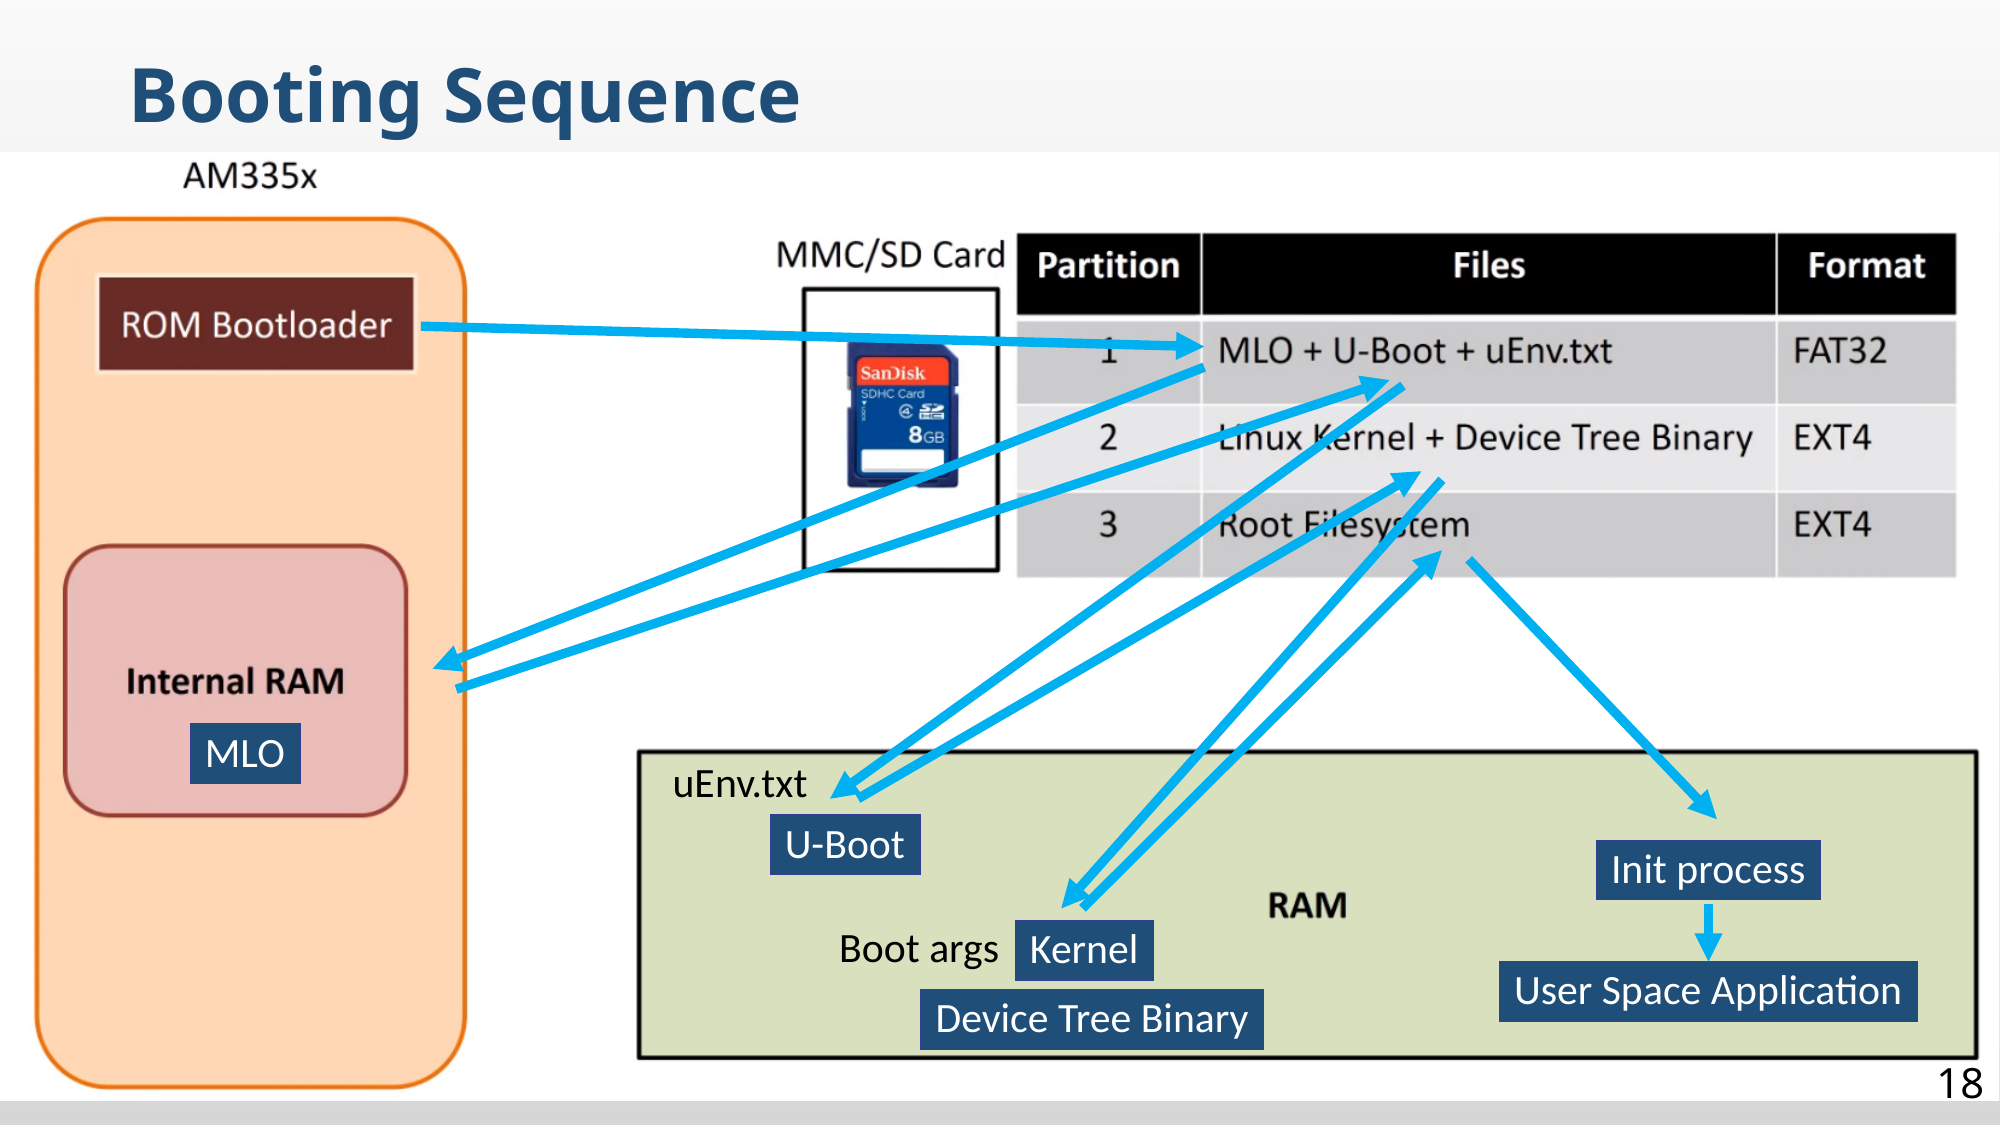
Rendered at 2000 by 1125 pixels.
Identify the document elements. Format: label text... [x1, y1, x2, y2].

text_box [1468, 559, 1717, 820]
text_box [830, 385, 1404, 799]
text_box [857, 471, 1422, 799]
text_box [420, 326, 1205, 347]
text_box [1082, 550, 1442, 909]
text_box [432, 367, 1205, 669]
picture [0, 152, 2000, 1101]
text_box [456, 380, 1390, 690]
text_box Booting Sequence [113, 30, 1810, 147]
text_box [1061, 479, 1442, 909]
